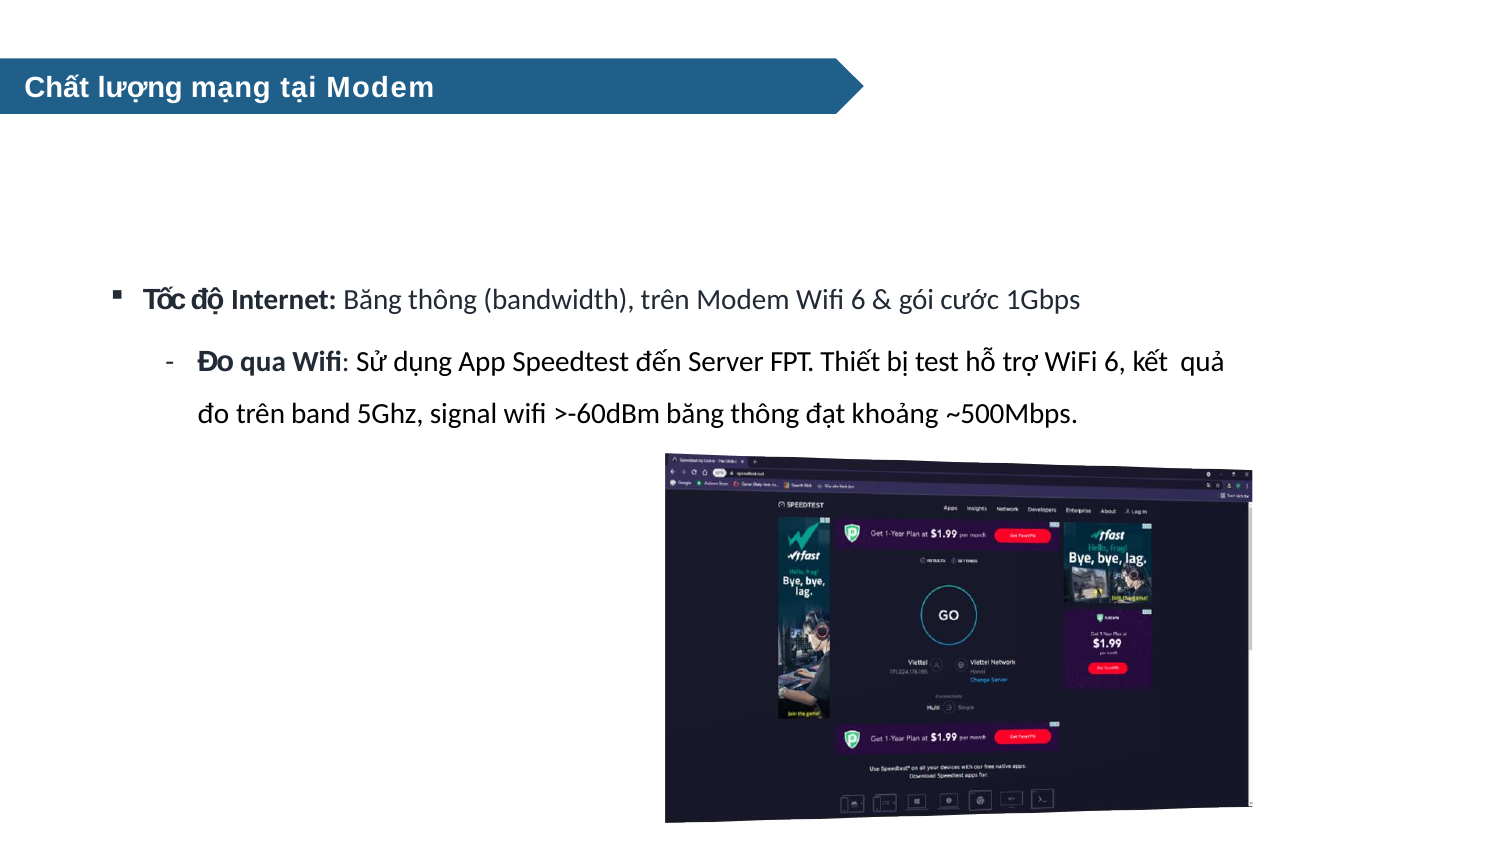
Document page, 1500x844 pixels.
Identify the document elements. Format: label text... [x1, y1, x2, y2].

title Chất lượng mạng tại Modem [22, 65, 439, 210]
text_box [0, 58, 864, 114]
text_box Tốc độ Internet: Băng thông (bandwidth), trên Modem Wifi 6 & gói cước 1Gbps - Đo qua Wifi: Sử dụng App Speedtest đến Server FPT. Thiết bị test hỗ trợ WiFi 6, kết quả đo trên band 5Ghz, signal wifi >-60dBm băng thông đạt khoảng ~500Mbps. [108, 278, 1233, 430]
text_box [665, 453, 1253, 823]
